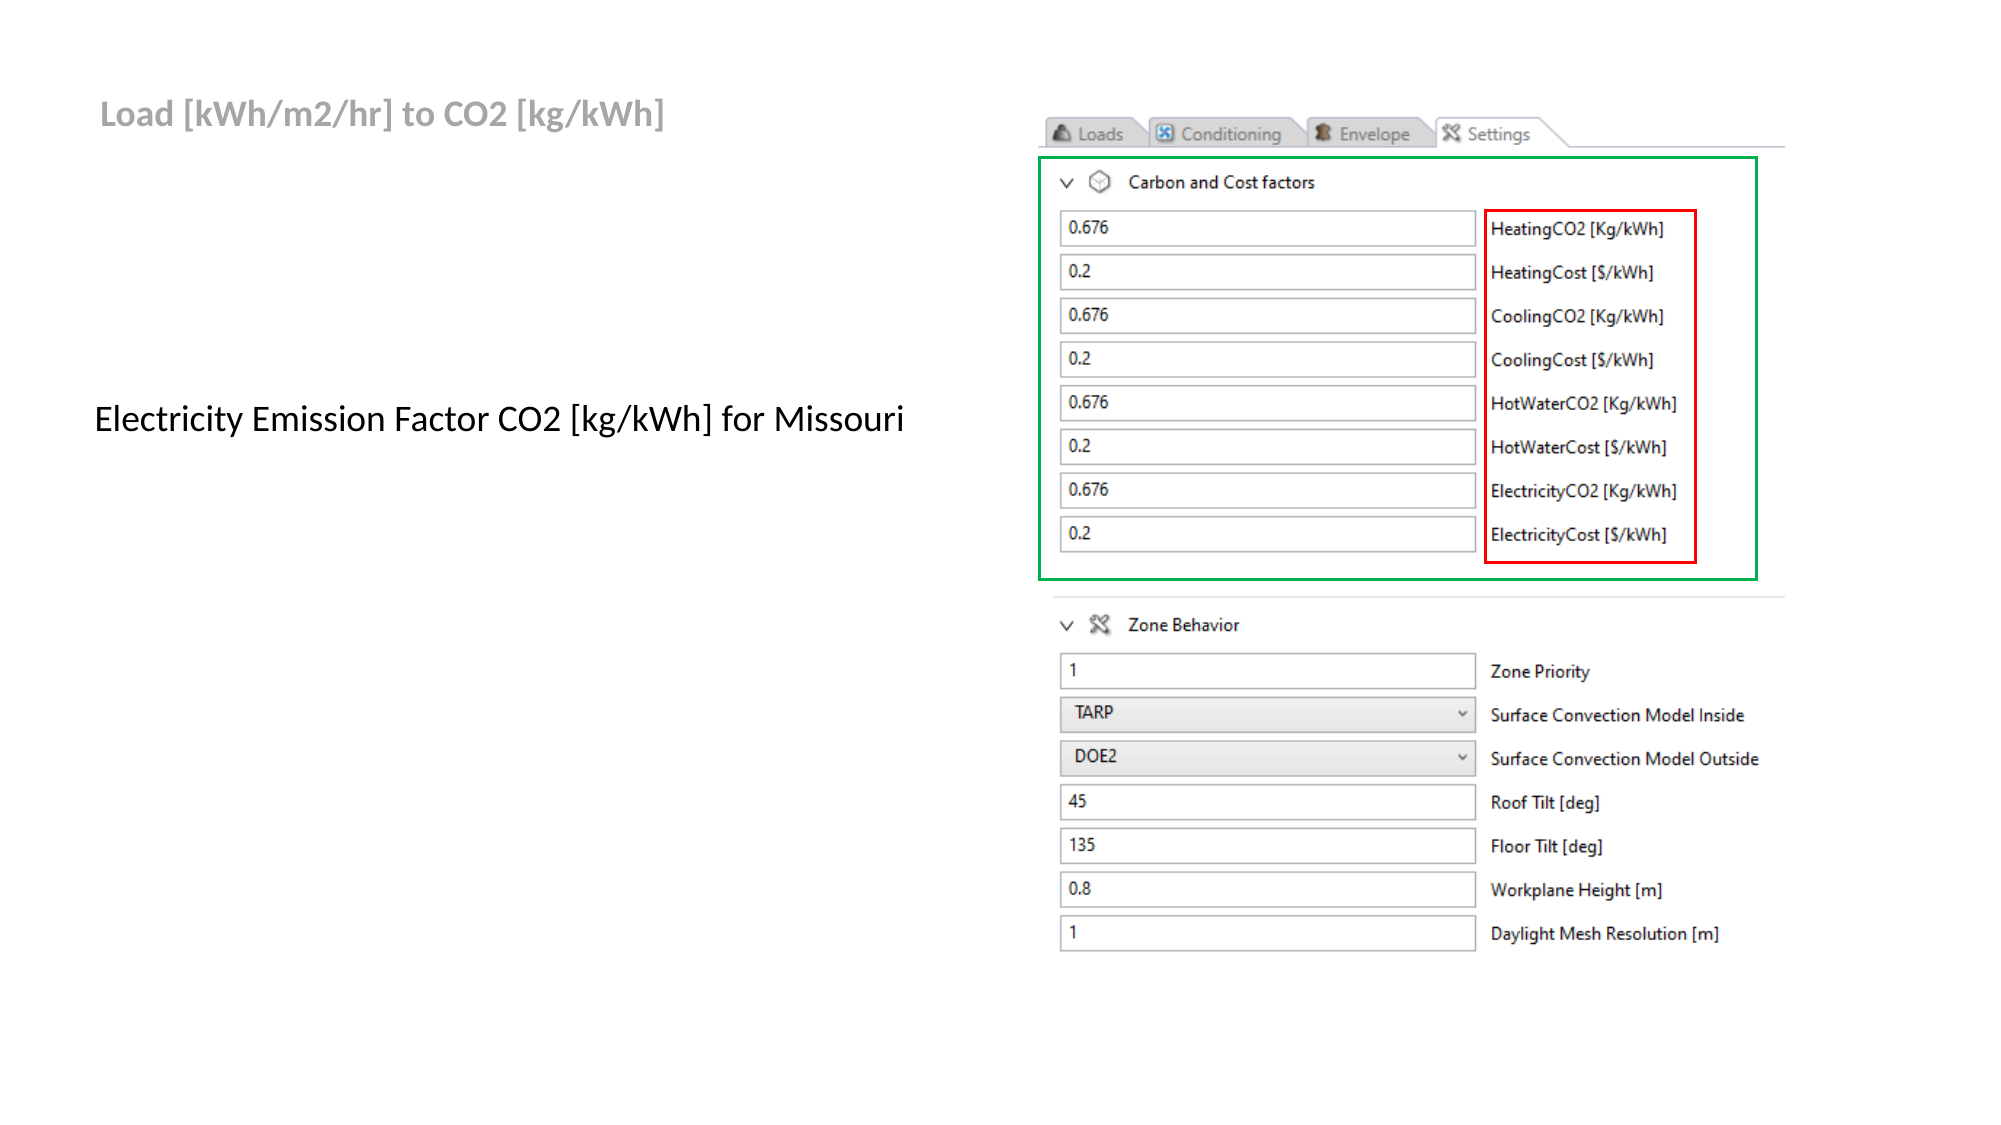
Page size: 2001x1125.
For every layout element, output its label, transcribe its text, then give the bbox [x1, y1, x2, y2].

picture [1037, 110, 1785, 975]
text_box Electricity Emission Factor CO2 [kg/kWh] for Missouri [79, 386, 921, 447]
text_box Load [kWh/m2/hr] to CO2 [kg/kWh] [85, 81, 698, 142]
